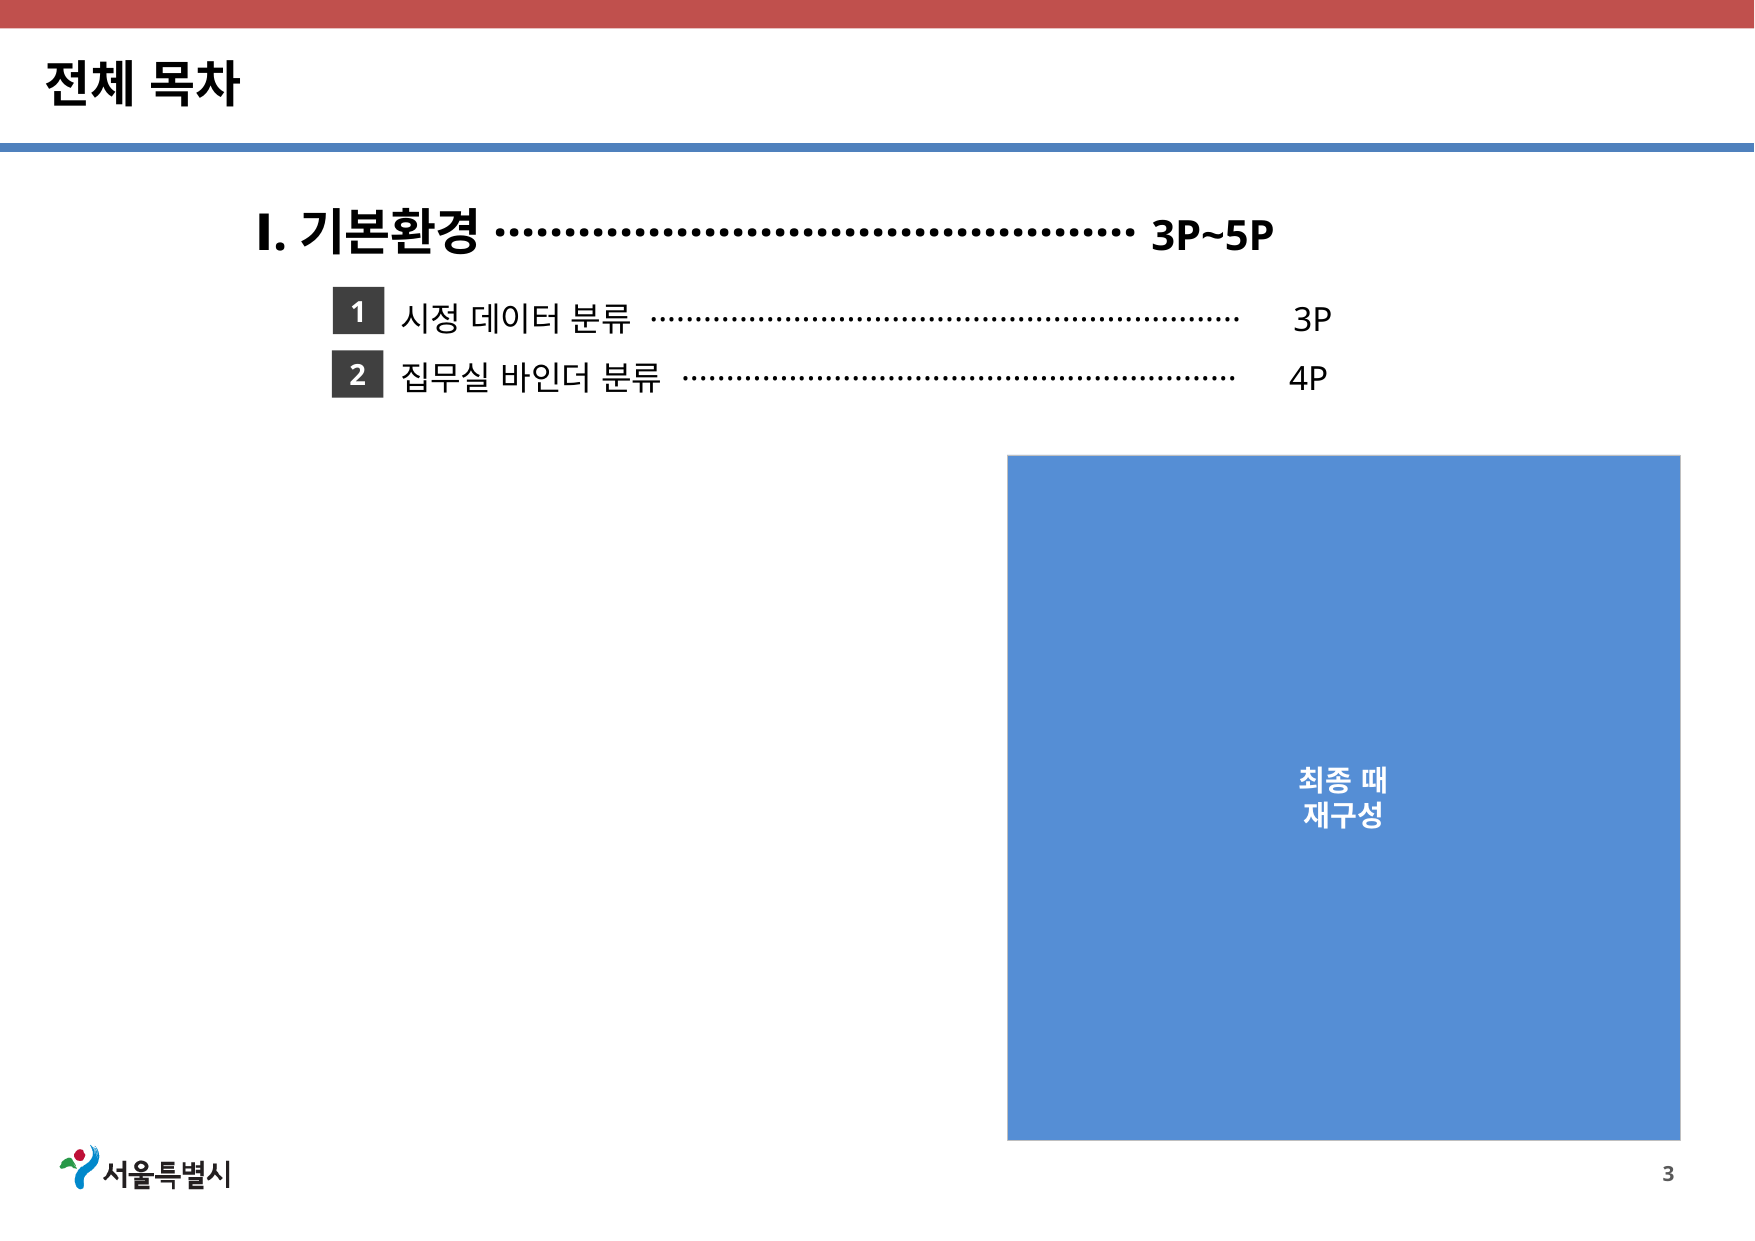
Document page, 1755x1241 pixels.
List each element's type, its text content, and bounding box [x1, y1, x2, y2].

text_box 전체 목차 [40, 52, 242, 113]
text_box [236, 162, 1468, 407]
text_box 최종 때 재구성 [1005, 453, 1682, 1142]
picture [50, 1140, 241, 1194]
